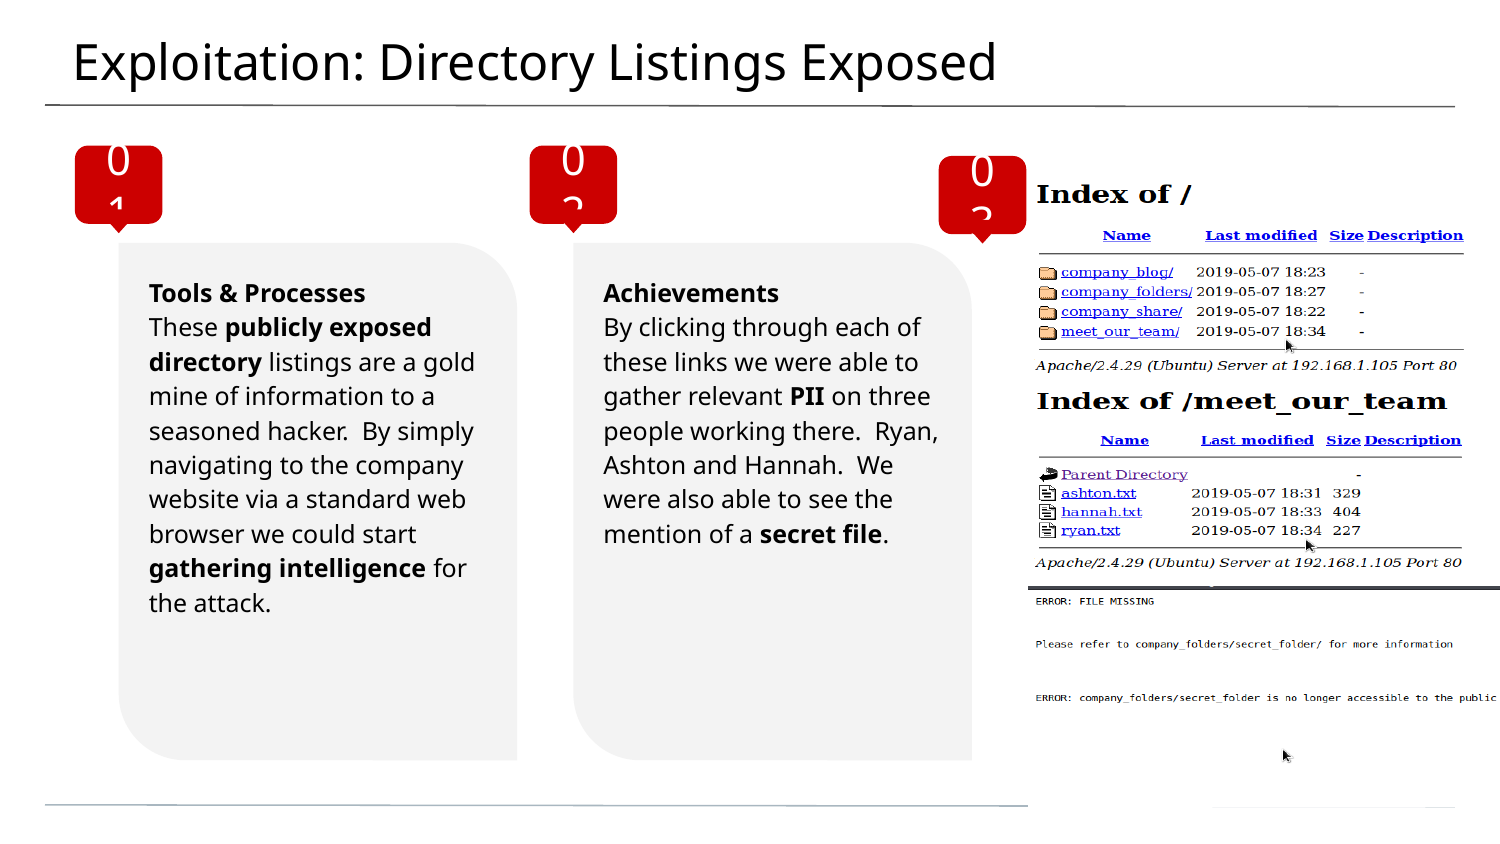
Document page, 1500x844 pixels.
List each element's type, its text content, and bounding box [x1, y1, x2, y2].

title Exploitation: Directory Listings Exposed [0, 0, 1500, 88]
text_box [938, 155, 1027, 244]
picture [1027, 173, 1500, 807]
text_box [508, 275, 518, 761]
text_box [529, 145, 618, 234]
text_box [74, 145, 163, 234]
text_box Tools & Processes These publicly exposed directory listings are a gold mine of information to a seasoned hacker. By simply navigating to the company website via a standard web browser we could start gathering intelligence for the attack. [118, 242, 508, 761]
text_box Achievements By clicking through each of these links we were able to gather relevant PII on three people working there. Ryan, Ashton and Hannah. We were also able to see the mention of a secret file. [573, 242, 972, 761]
